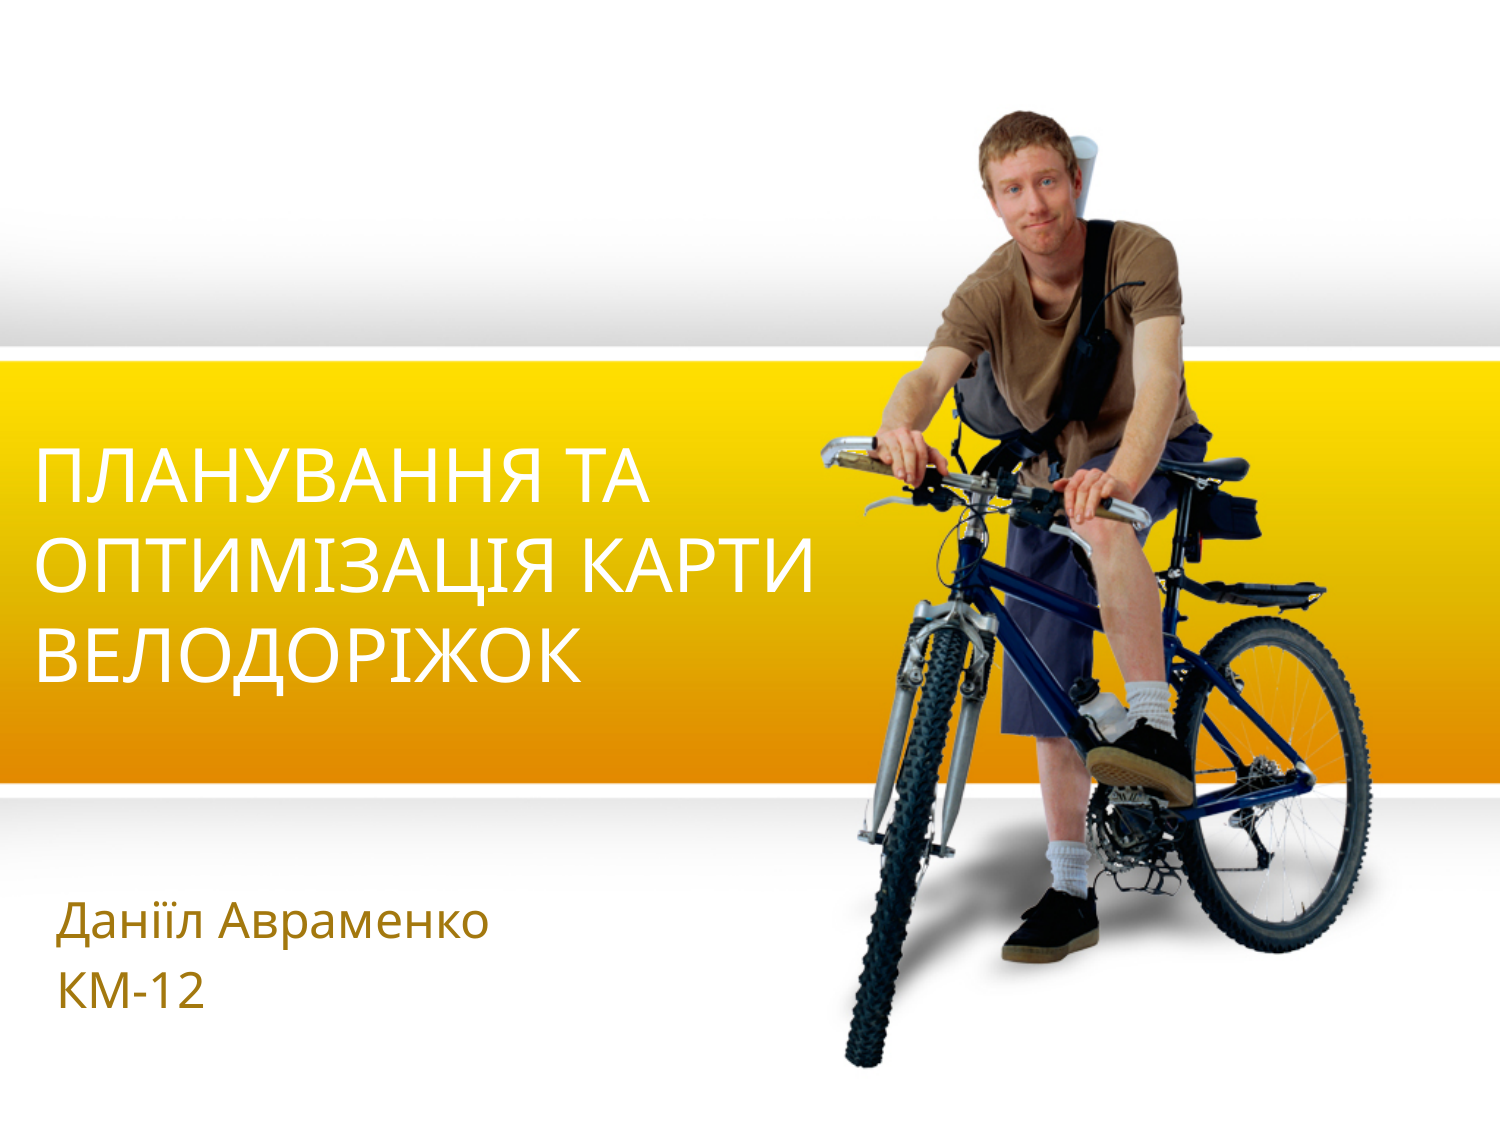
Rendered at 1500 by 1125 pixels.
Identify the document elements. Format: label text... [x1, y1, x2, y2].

subtitle Даніїл Авраменко КМ-12 [41, 881, 750, 1059]
title ПЛАНУВАННЯ ТА ОПТИМІЗАЦІЯ КАРТИ ВЕЛОДОРІЖОК [17, 397, 951, 728]
picture [0, 0, 1500, 1125]
